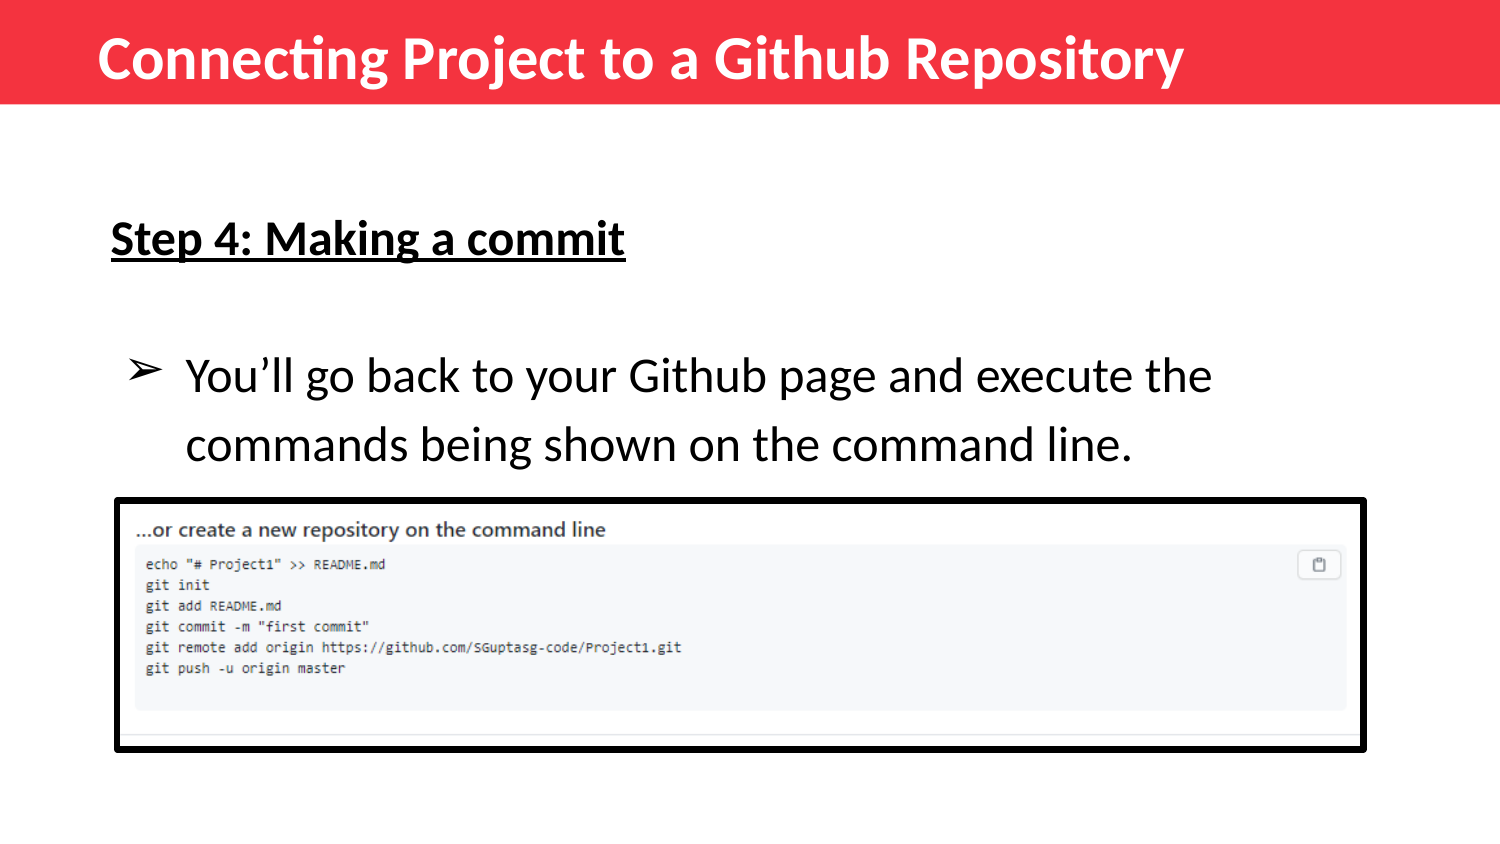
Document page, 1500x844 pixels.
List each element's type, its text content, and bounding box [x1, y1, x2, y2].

text_box Step 4: Making a commit You’ll go back to your Github page and execute the commands being shown on the command line. [95, 180, 1411, 602]
text_box Connecting Project to a Github Repository [83, 2, 1226, 138]
picture [120, 503, 1361, 747]
text_box [0, 0, 1500, 105]
